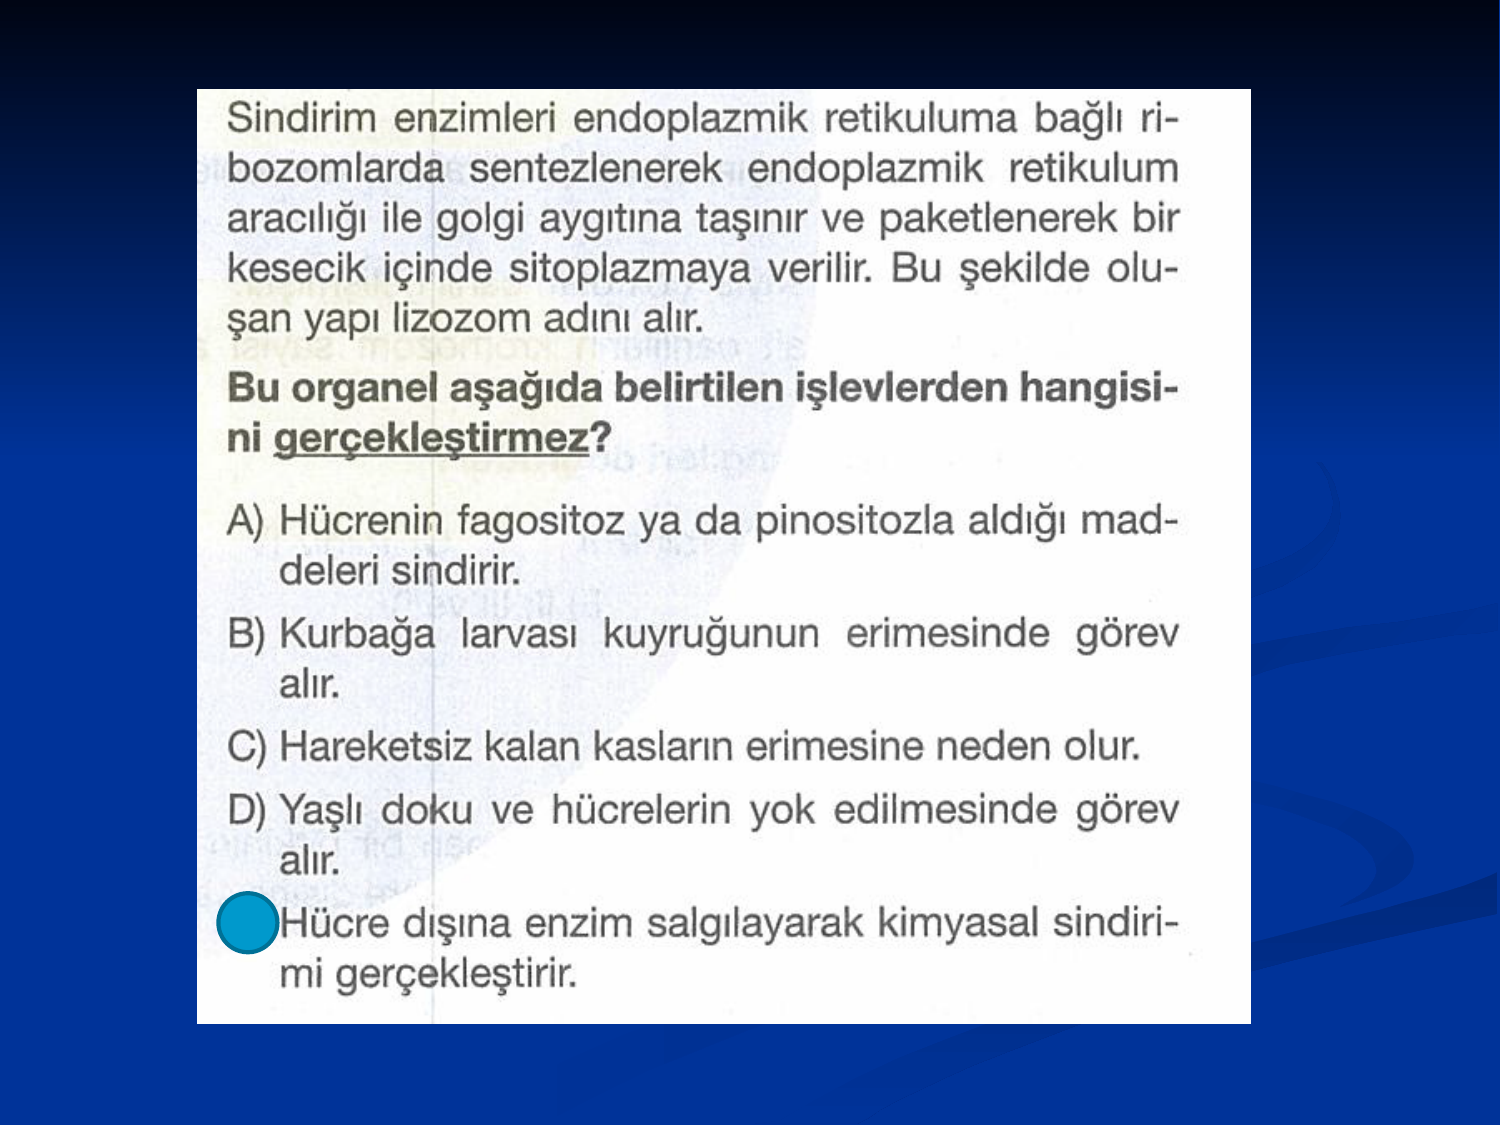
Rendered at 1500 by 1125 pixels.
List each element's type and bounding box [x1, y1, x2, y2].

list [197, 89, 1252, 1024]
